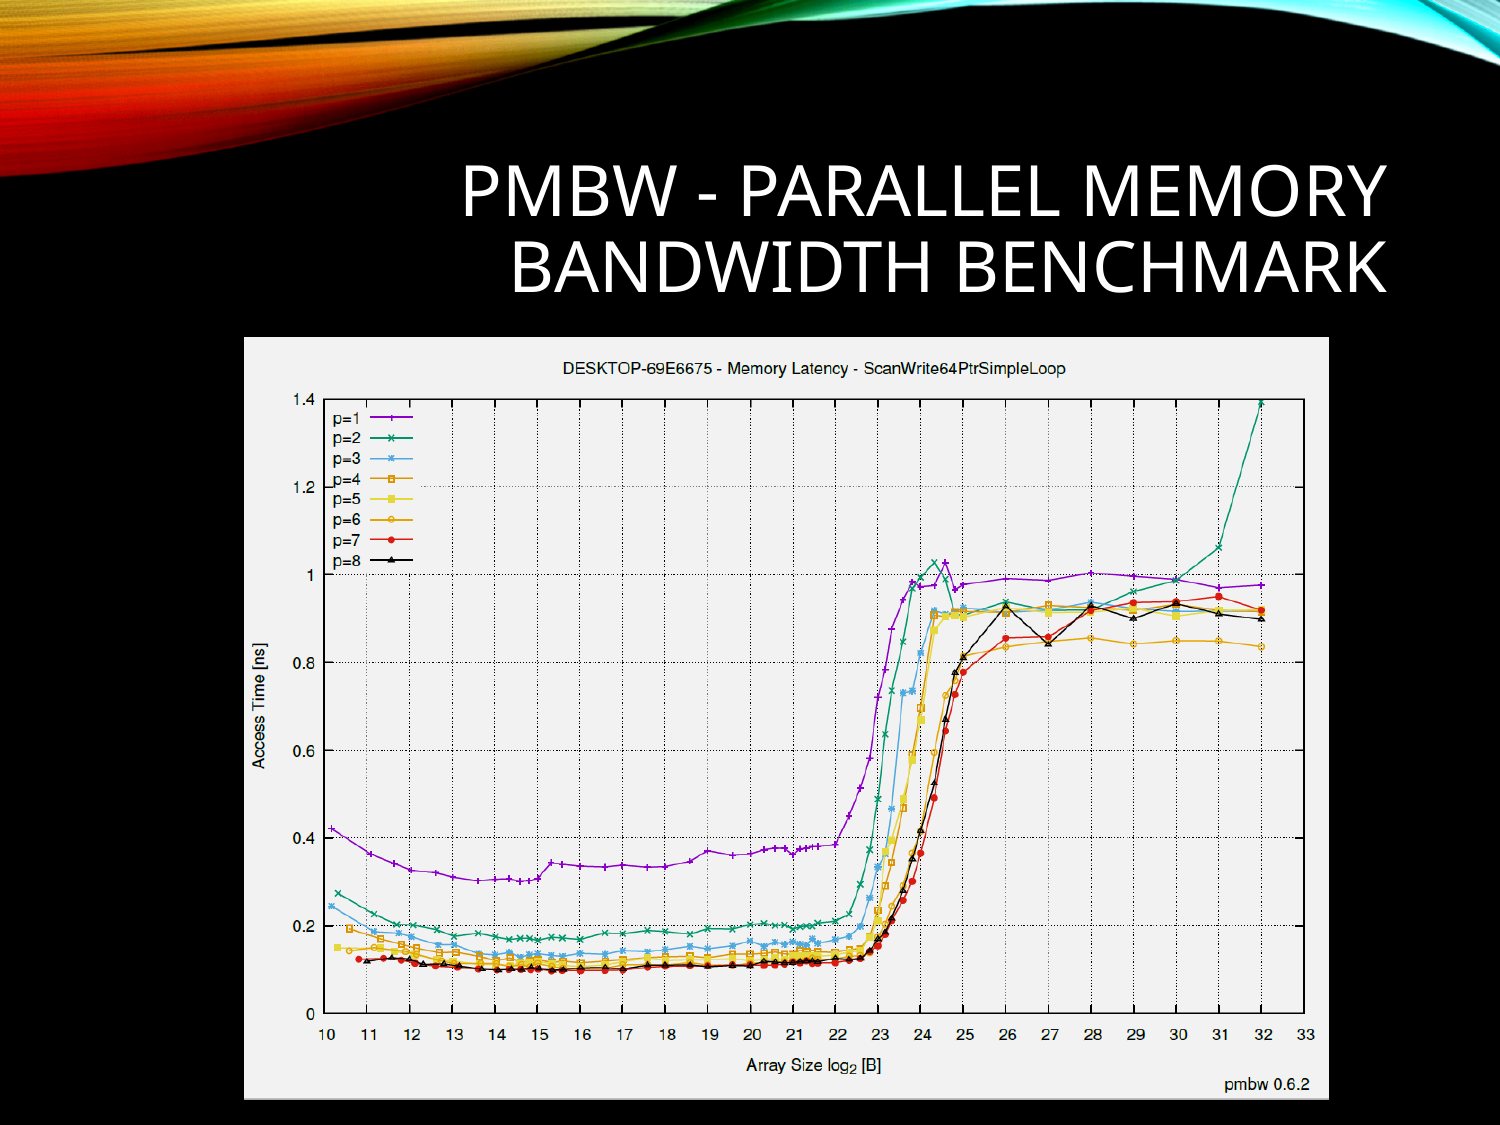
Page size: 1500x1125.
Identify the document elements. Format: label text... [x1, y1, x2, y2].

picture [0, 0, 1500, 178]
picture [243, 337, 1329, 1100]
title pmbw - Parallel Memory Bandwidth Benchmark [356, 125, 1403, 338]
